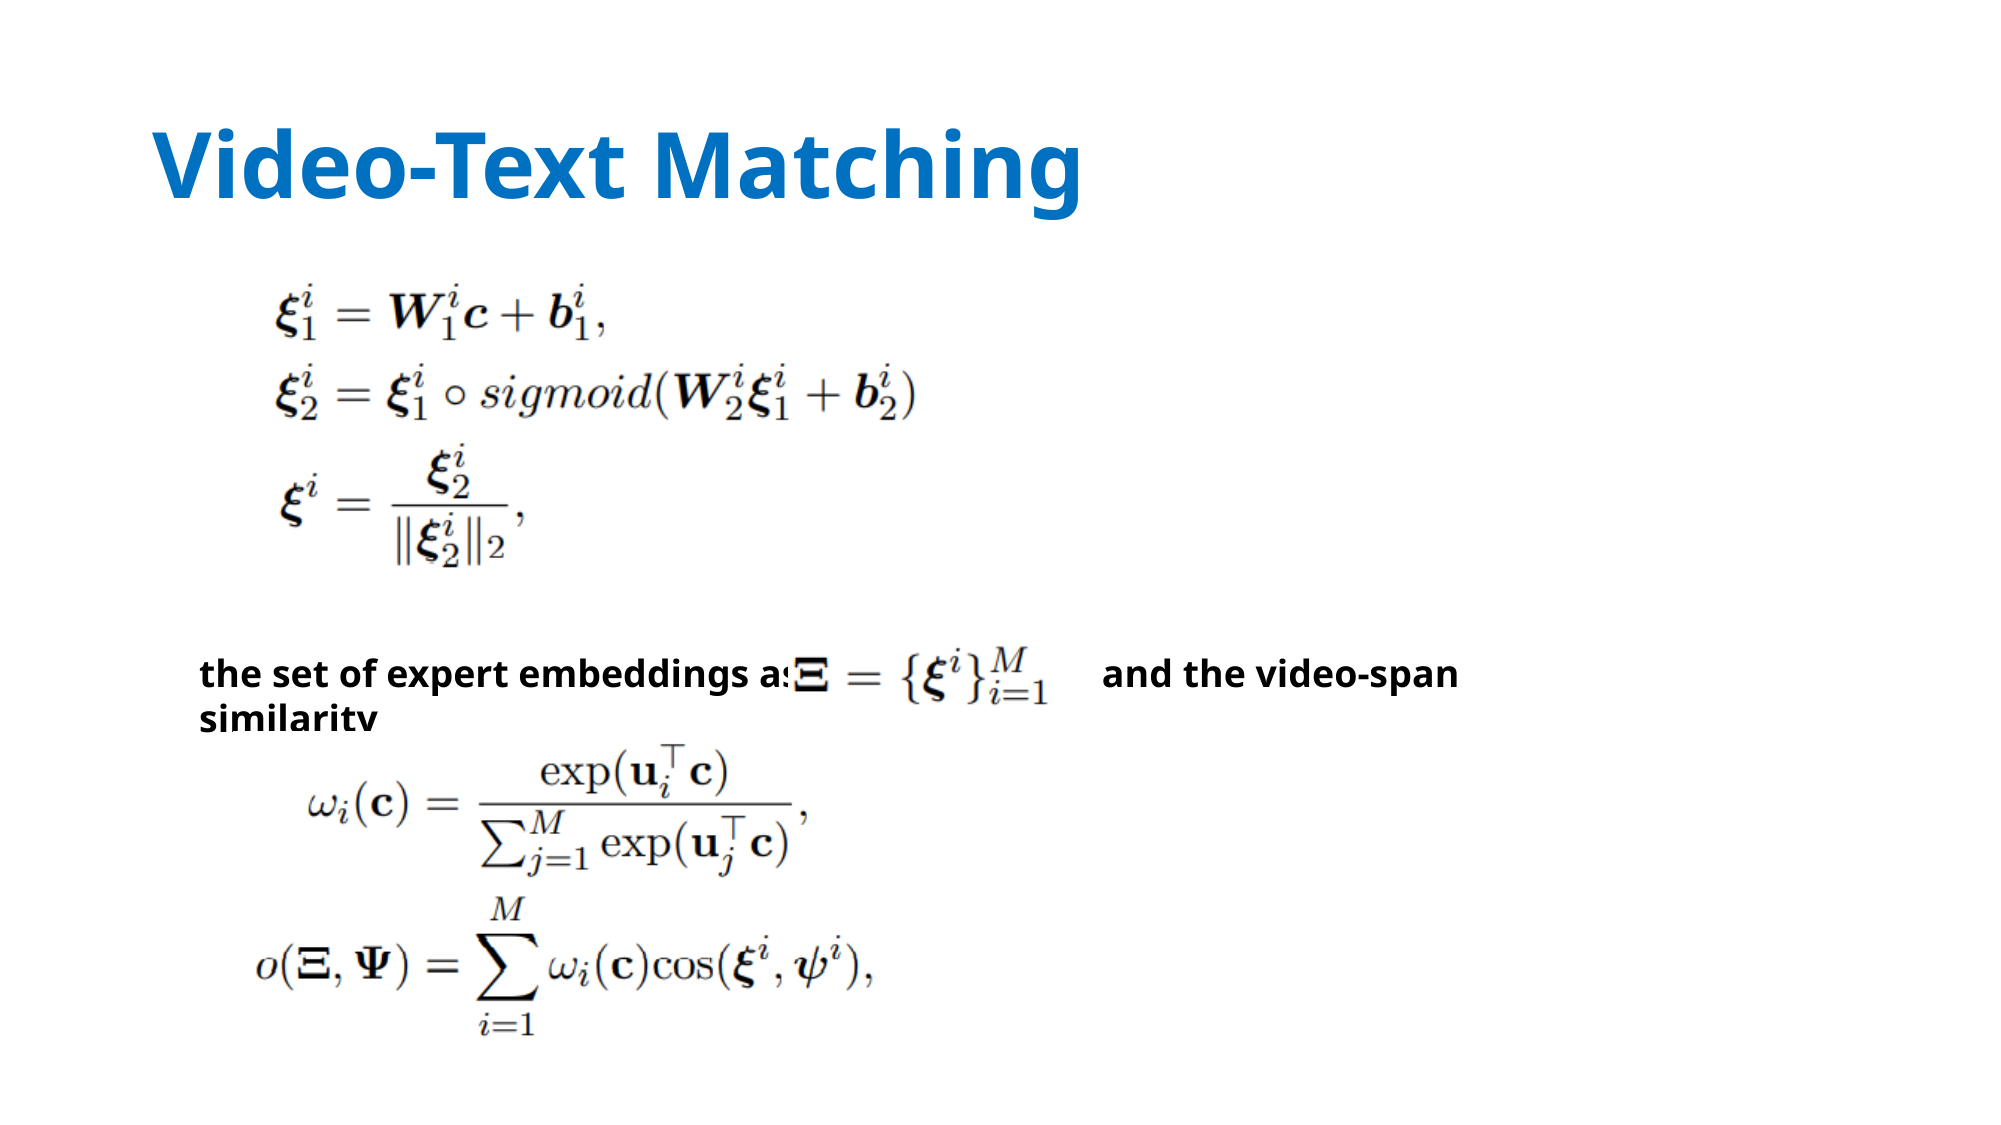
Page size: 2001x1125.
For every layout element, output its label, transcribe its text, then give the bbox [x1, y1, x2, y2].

title Video-Text Matching [137, 59, 1863, 278]
picture [233, 251, 922, 569]
picture [788, 642, 1054, 714]
picture [233, 731, 889, 1040]
text_box the set of expert embeddings as and the video-span similarity [184, 642, 1643, 793]
